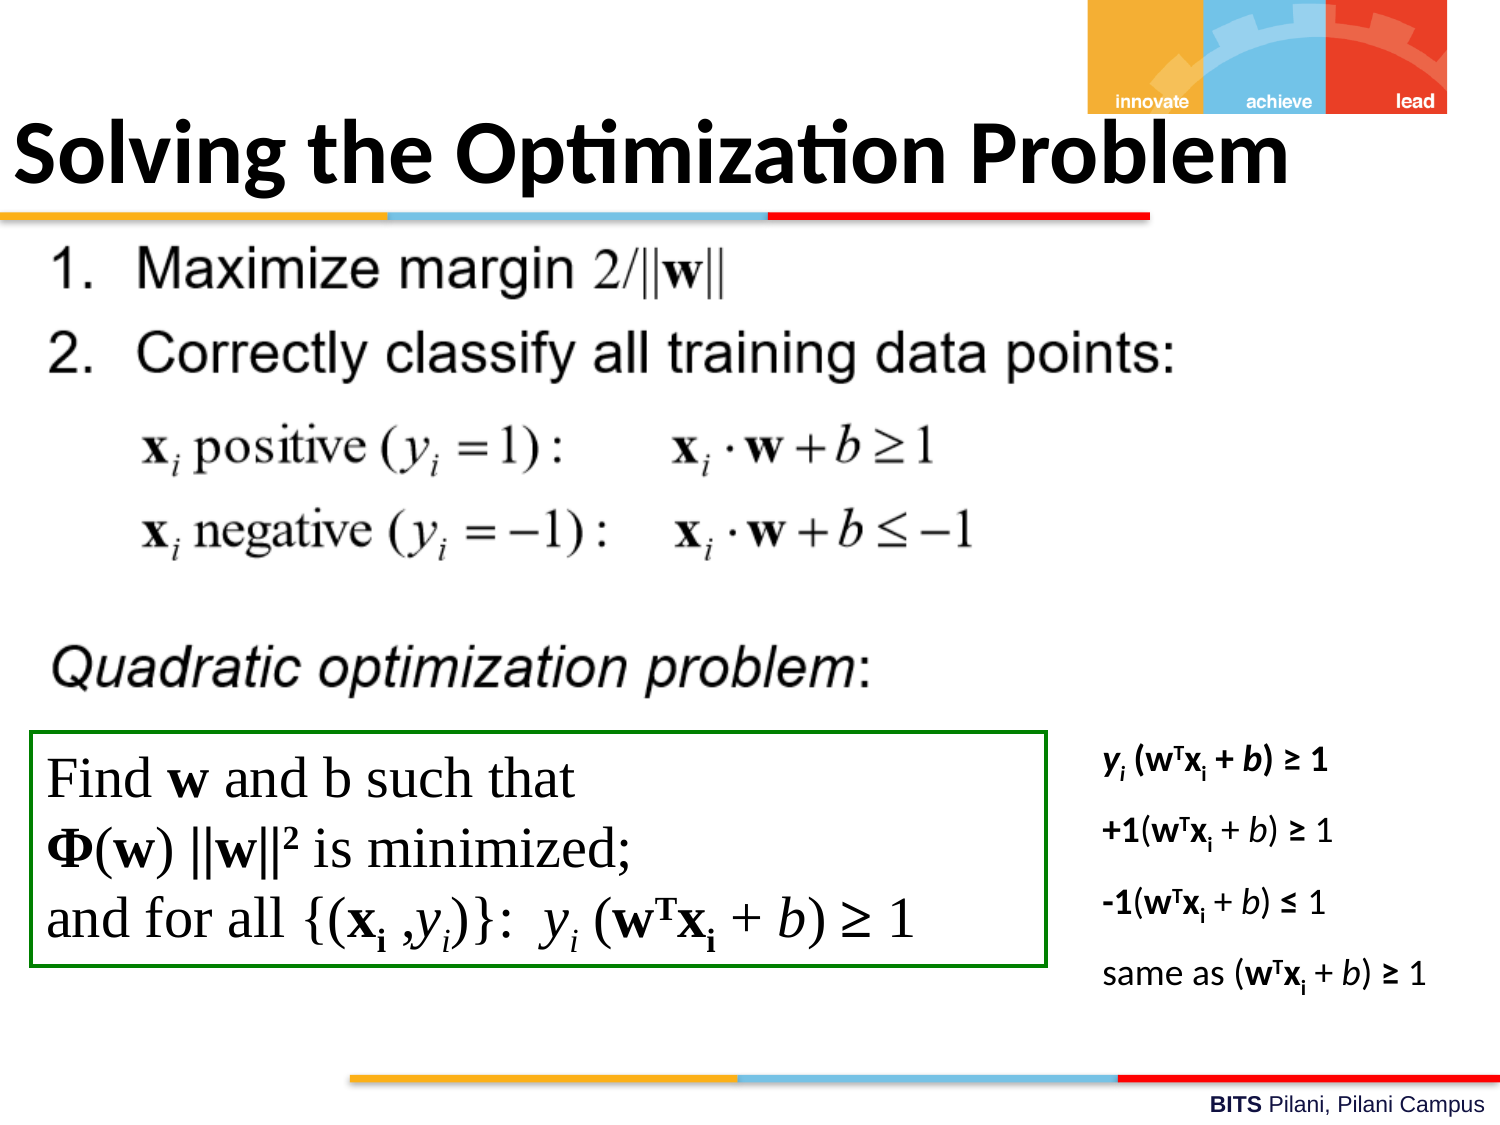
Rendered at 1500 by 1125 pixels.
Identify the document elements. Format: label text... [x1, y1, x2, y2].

picture [30, 237, 1388, 713]
picture [1087, 0, 1448, 114]
text_box Solving the Optimization Problem [0, 53, 1375, 241]
text_box yi (wTxi + b) ≥ 1 +1(wTxi + b) ≥ 1 -1(wTxi + b) ≤ 1 same as (wTxi + b) ≥ 1 [1087, 723, 1453, 1048]
